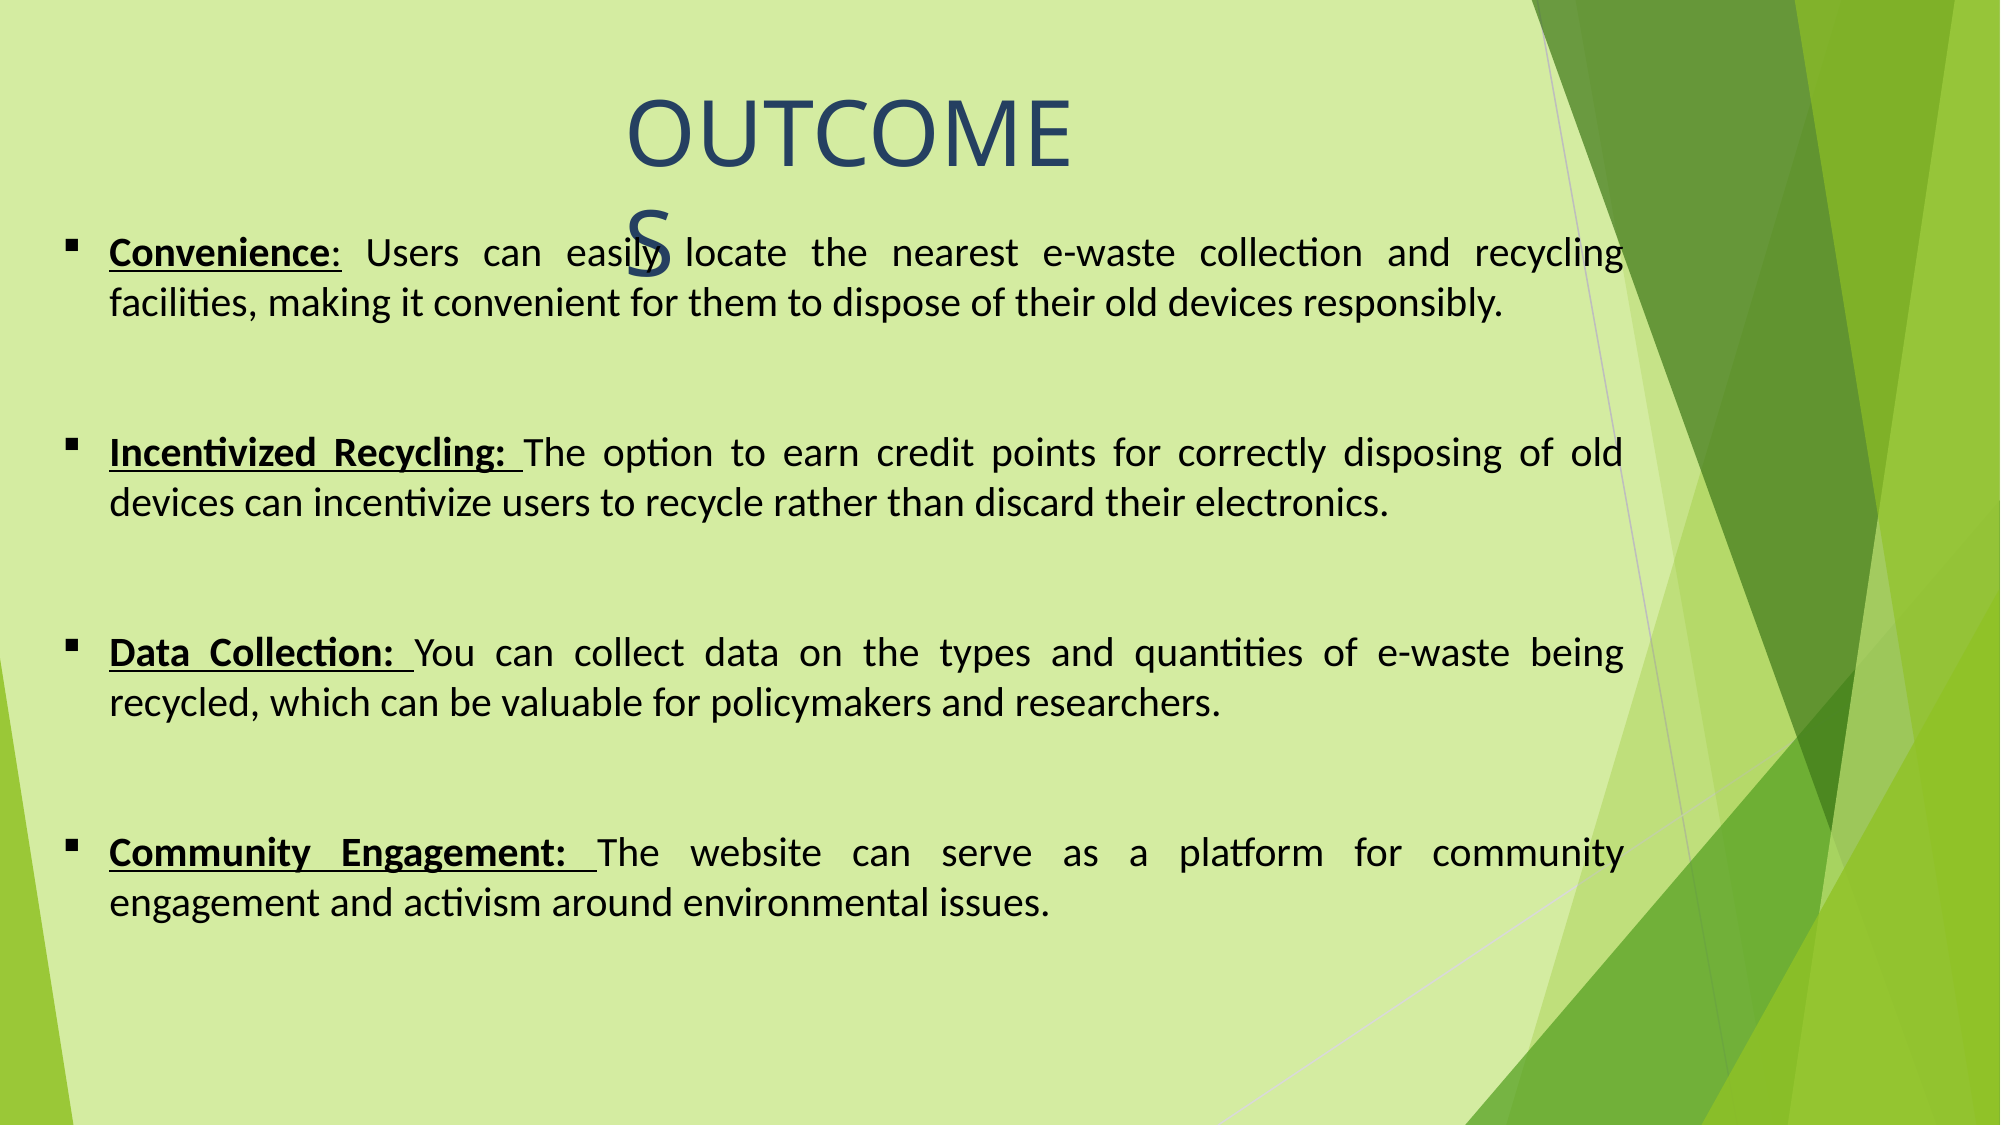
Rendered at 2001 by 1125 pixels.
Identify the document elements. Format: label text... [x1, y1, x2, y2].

title OUTCOMES [624, 75, 1088, 187]
list Convenience: Users can easily locate the nearest e-waste collection and recycling facilities, making it convenient for them to dispose of their old devices responsibly. Incentivized Recycling: The option to earn credit points for correctly disposing of old devices can incentivize users to recycle rather than discard their electronics. Data Collection: You can collect data on the types and quantities of e-waste being recycled, which can be valuable for policymakers and researchers. Community Engagement: The website can serve as a platform for community engagement and activism around environmental issues. [62, 224, 1625, 1028]
